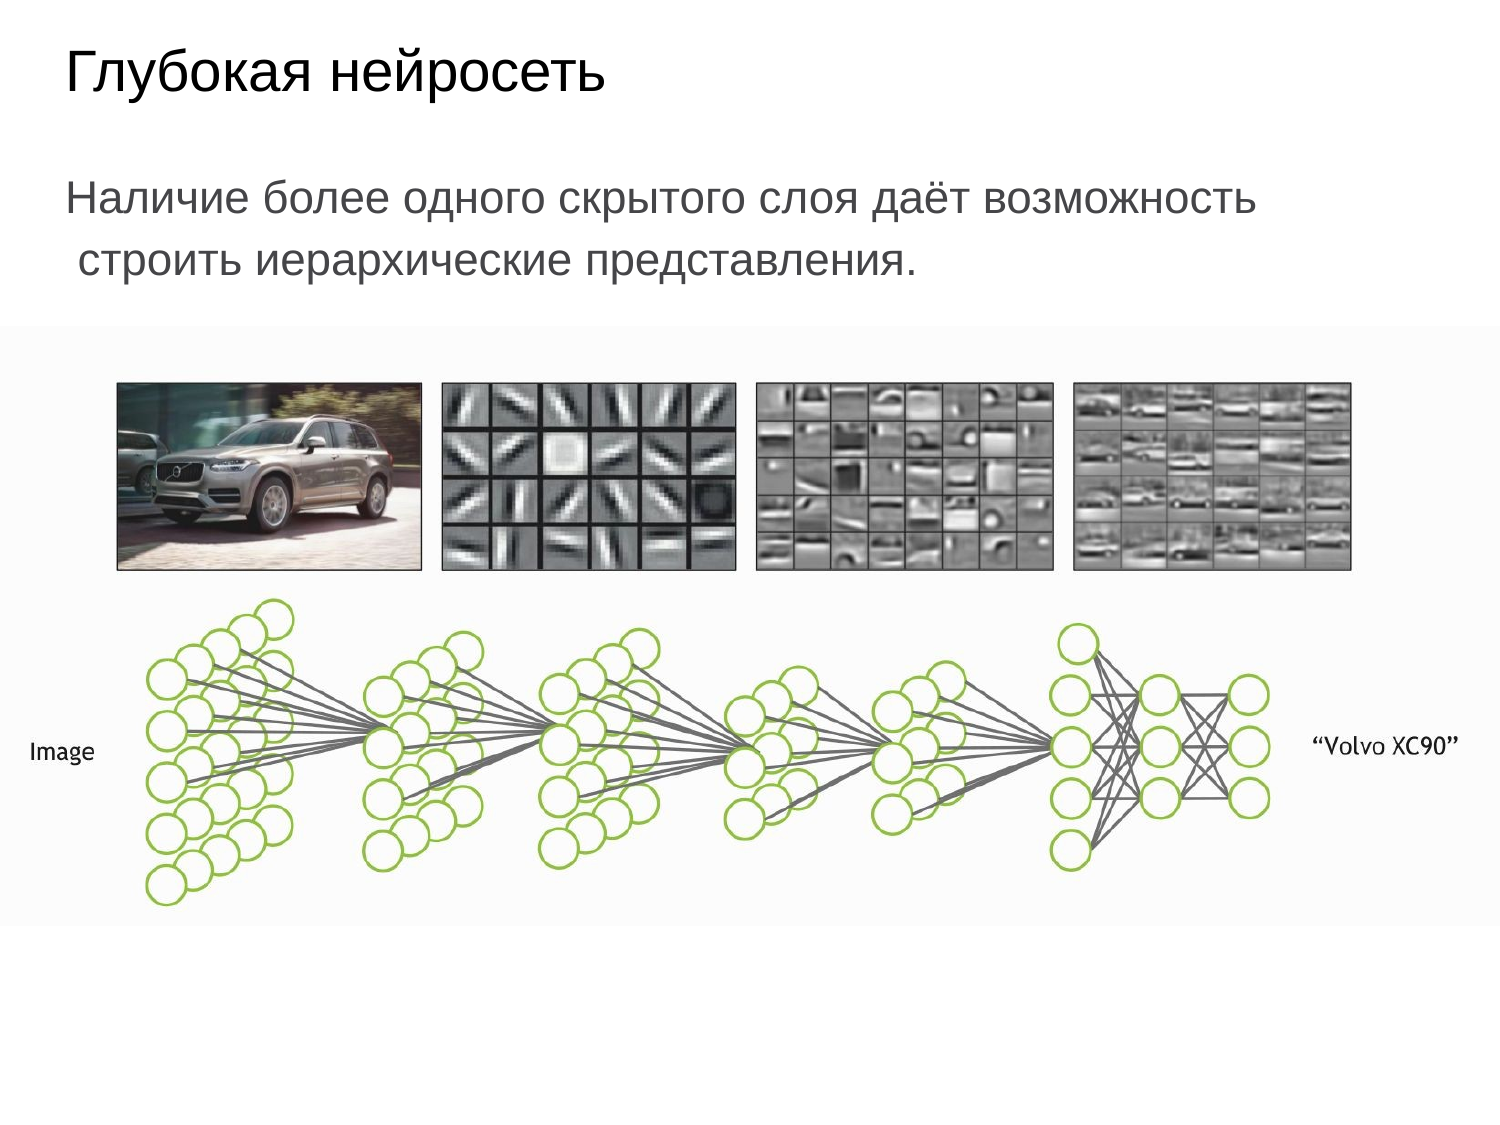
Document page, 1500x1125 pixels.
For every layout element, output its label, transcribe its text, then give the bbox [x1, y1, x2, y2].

text_box Глубокая нейросеть [63, 31, 614, 104]
text_box [0, 326, 1500, 926]
text_box Наличие более одного скрытого слоя даёт возможность строить иерархические представления. [63, 157, 1270, 286]
